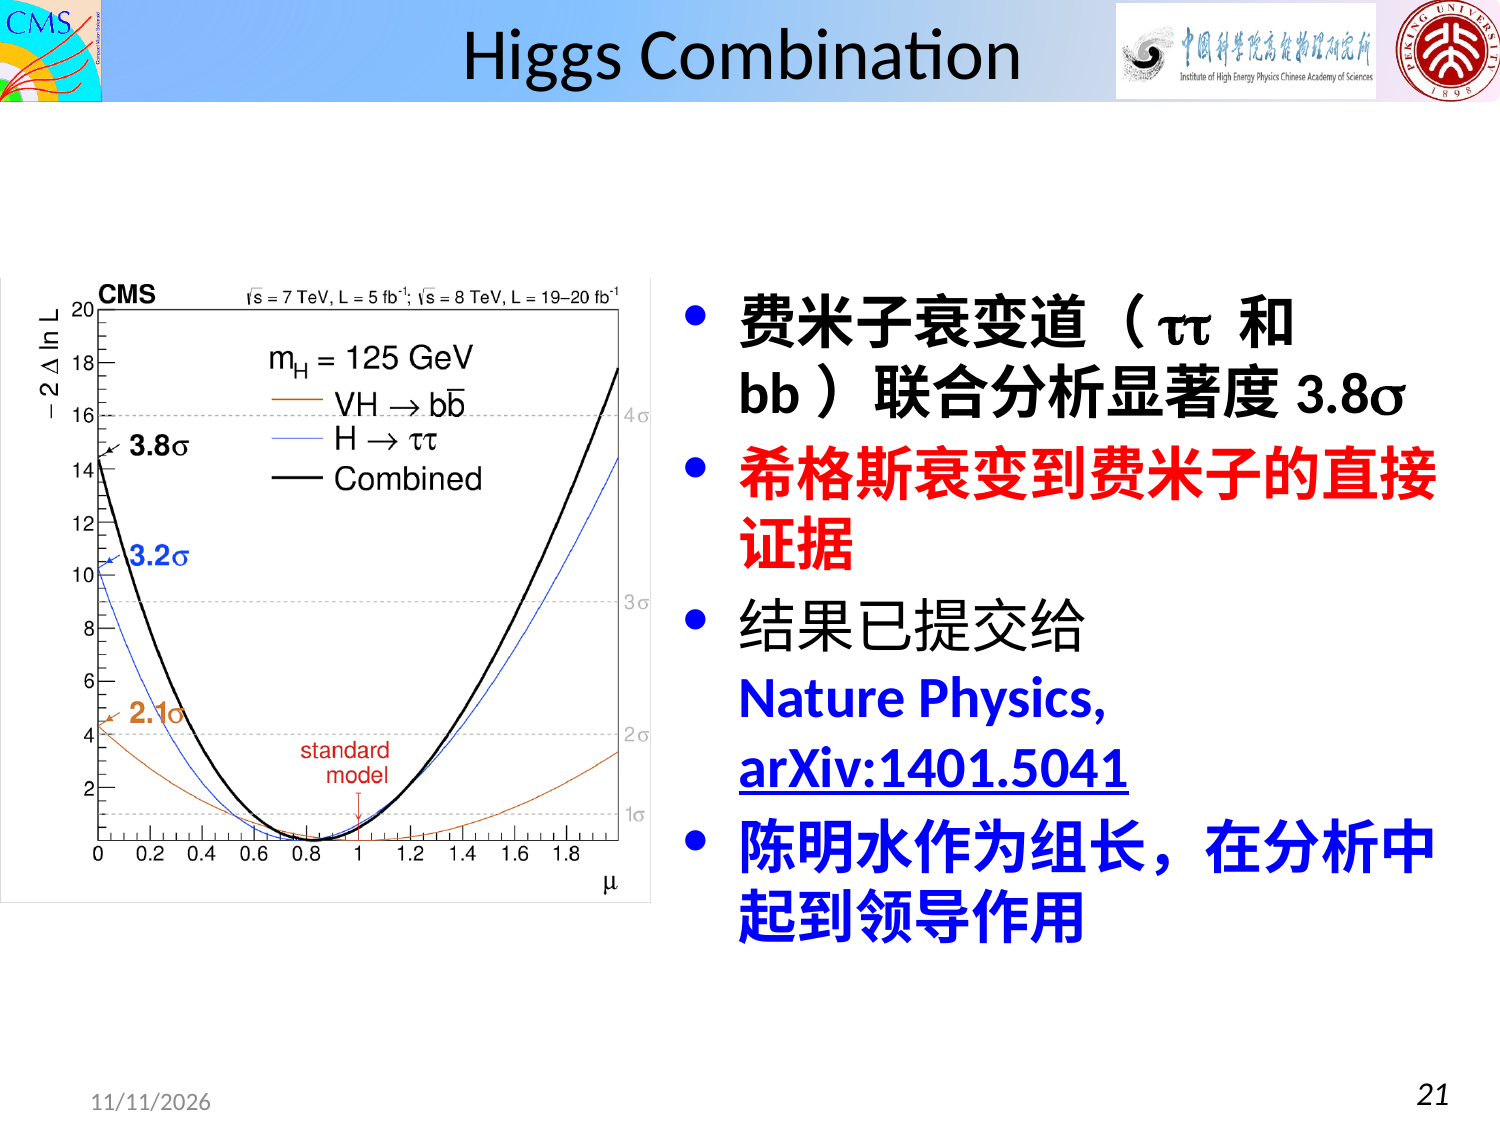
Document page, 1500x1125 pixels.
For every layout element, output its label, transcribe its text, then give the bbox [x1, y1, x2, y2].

list 费米子衰变道（tt 和 bb）联合分析显著度3.8s 希格斯衰变到费米子的直接证据 结果已提交给 Nature Physics, arXiv:1401.5041 陈明水作为组长，在分析中起到领导作用 [667, 278, 1456, 974]
picture [1400, 0, 1500, 102]
picture [0, 277, 651, 903]
picture [0, 0, 101, 102]
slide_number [75, 1082, 425, 1118]
title Higgs Combination [101, 0, 1400, 102]
slide_number 21 [1385, 1070, 1481, 1115]
